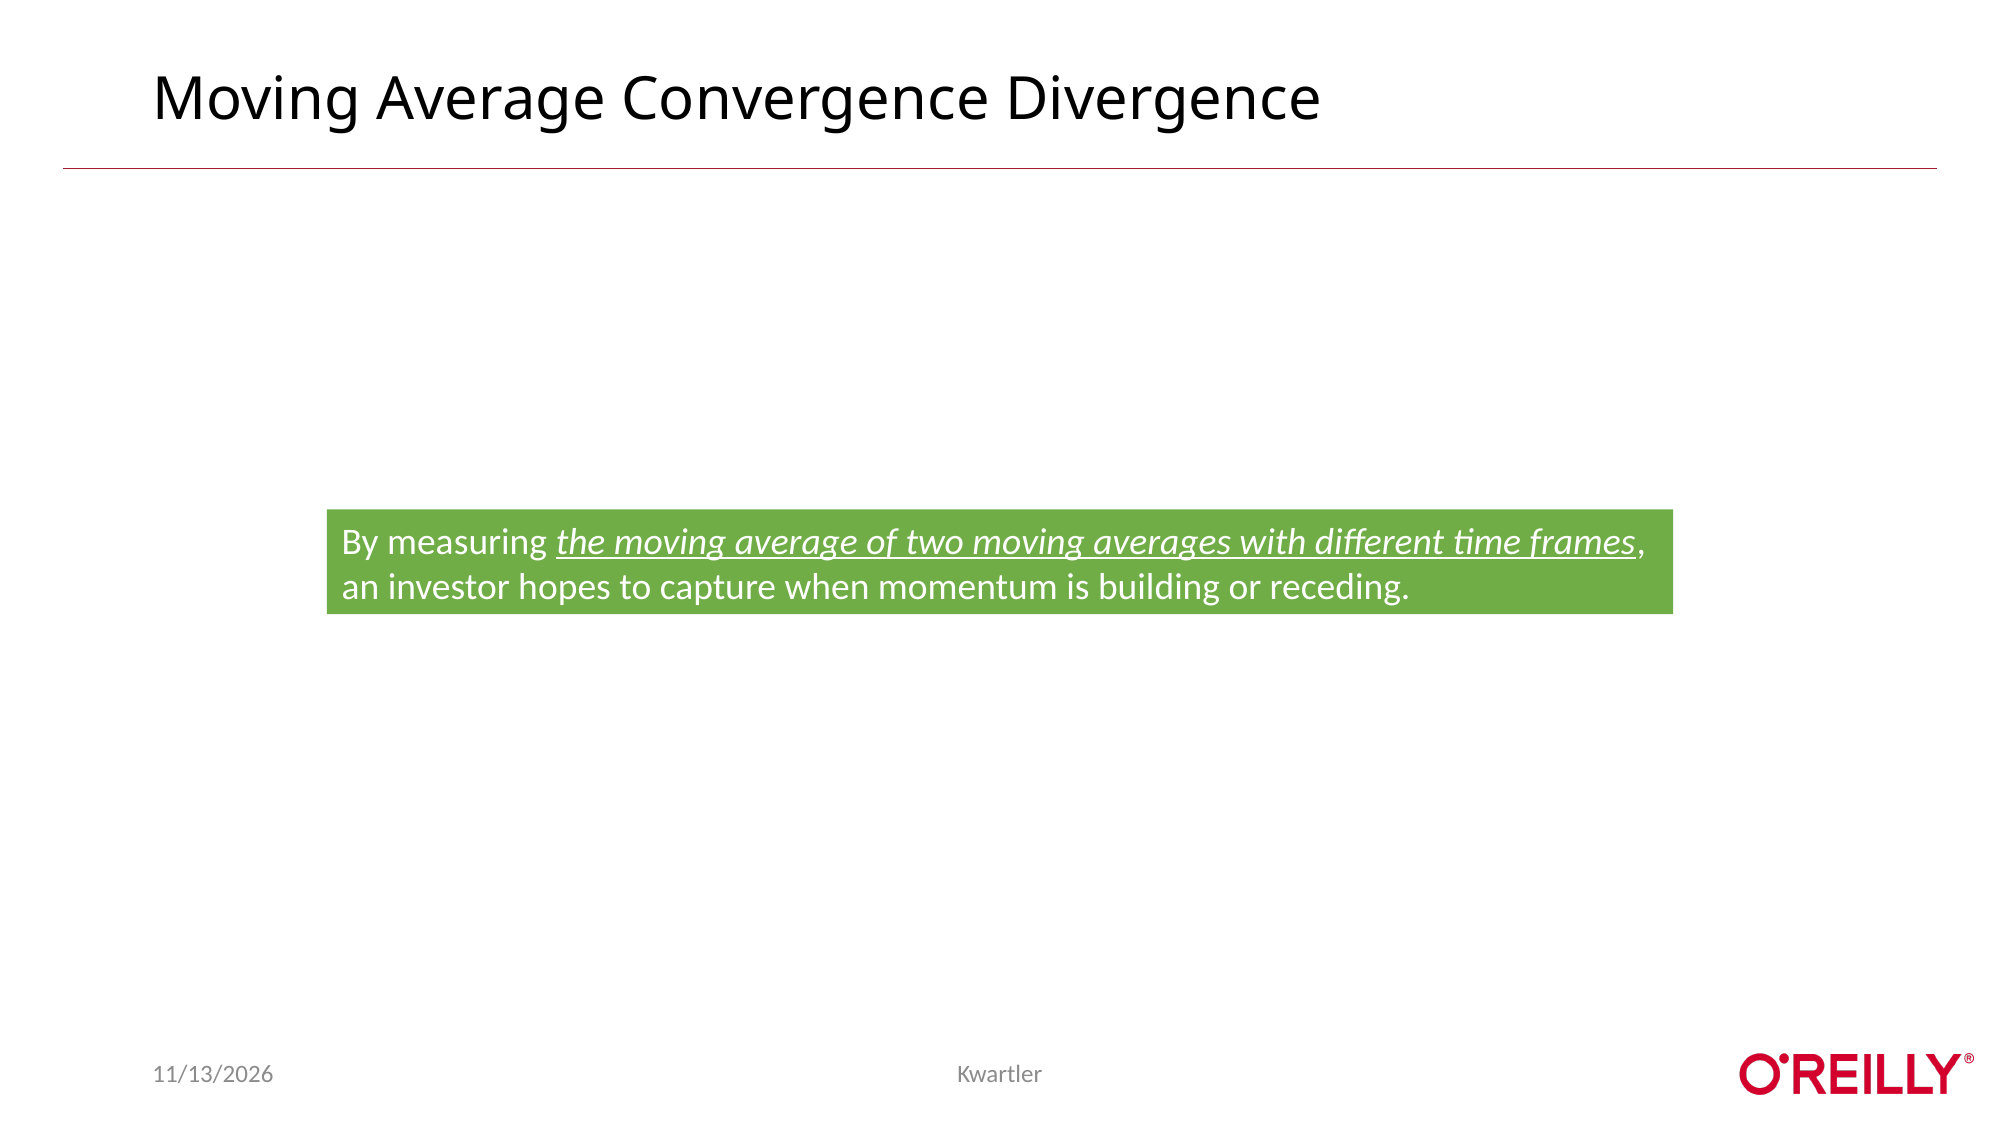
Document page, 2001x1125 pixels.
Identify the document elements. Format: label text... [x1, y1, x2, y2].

text_box By measuring the moving average of two moving averages with different time frames, an investor hopes to capture when momentum is building or receding. [326, 509, 1674, 615]
footer Kwartler [662, 1042, 1338, 1103]
title Moving Average Convergence Divergence [137, 59, 1863, 142]
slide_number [137, 1042, 588, 1103]
picture [1737, 1050, 1975, 1096]
